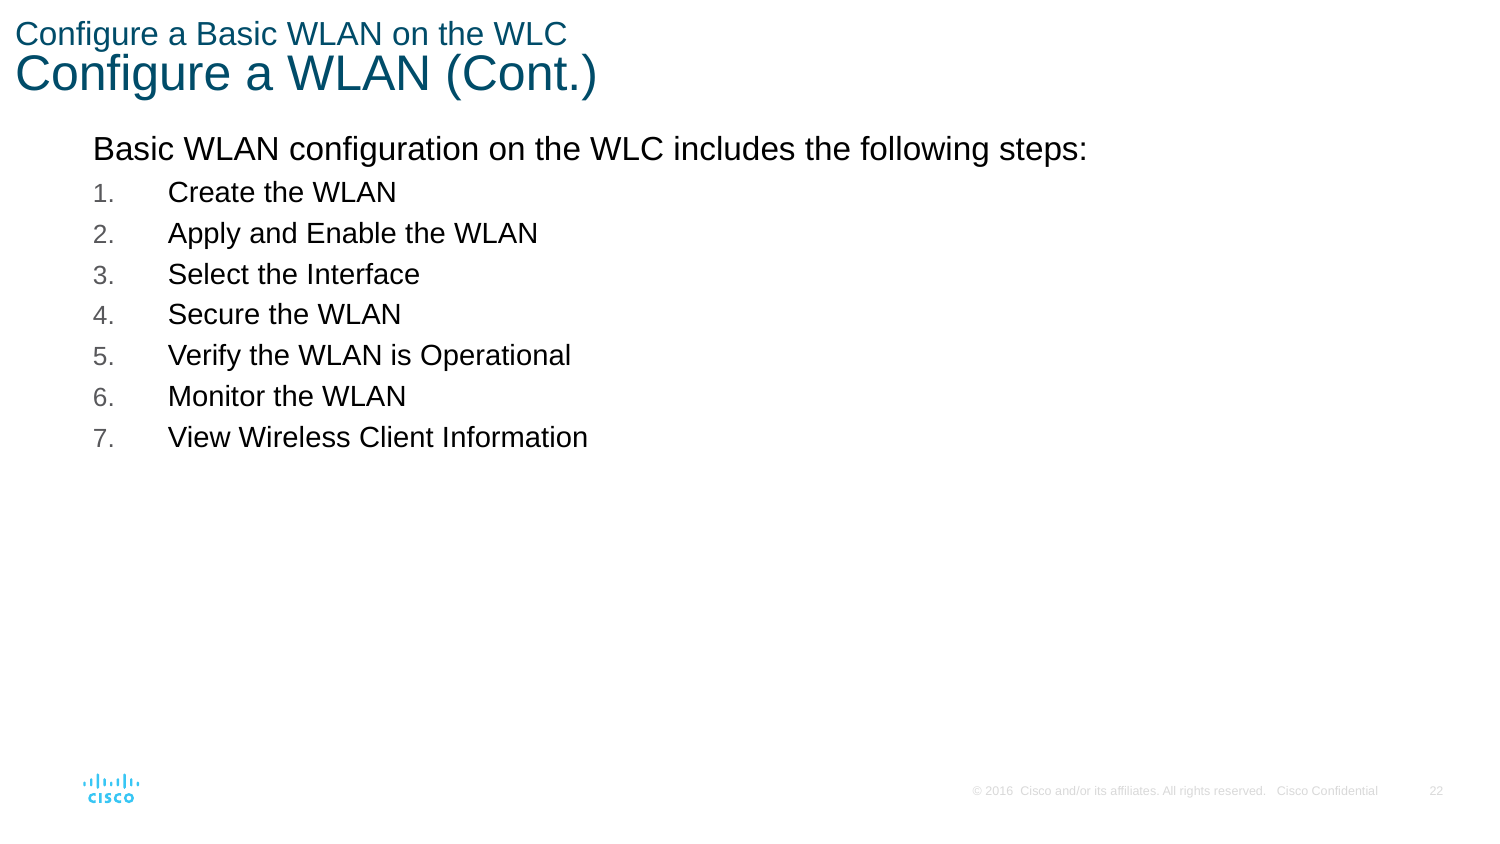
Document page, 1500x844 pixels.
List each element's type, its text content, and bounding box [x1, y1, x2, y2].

title Configure a Basic WLAN on the WLC Configure a WLAN (Cont.) [0, 0, 1369, 121]
list Basic WLAN configuration on the WLC includes the following steps: Create the WLAN Apply and Enable the WLAN Select the Interface Secure the WLAN Verify the WLAN is Operational Monitor the WLAN View Wireless Client Information [77, 120, 1437, 726]
